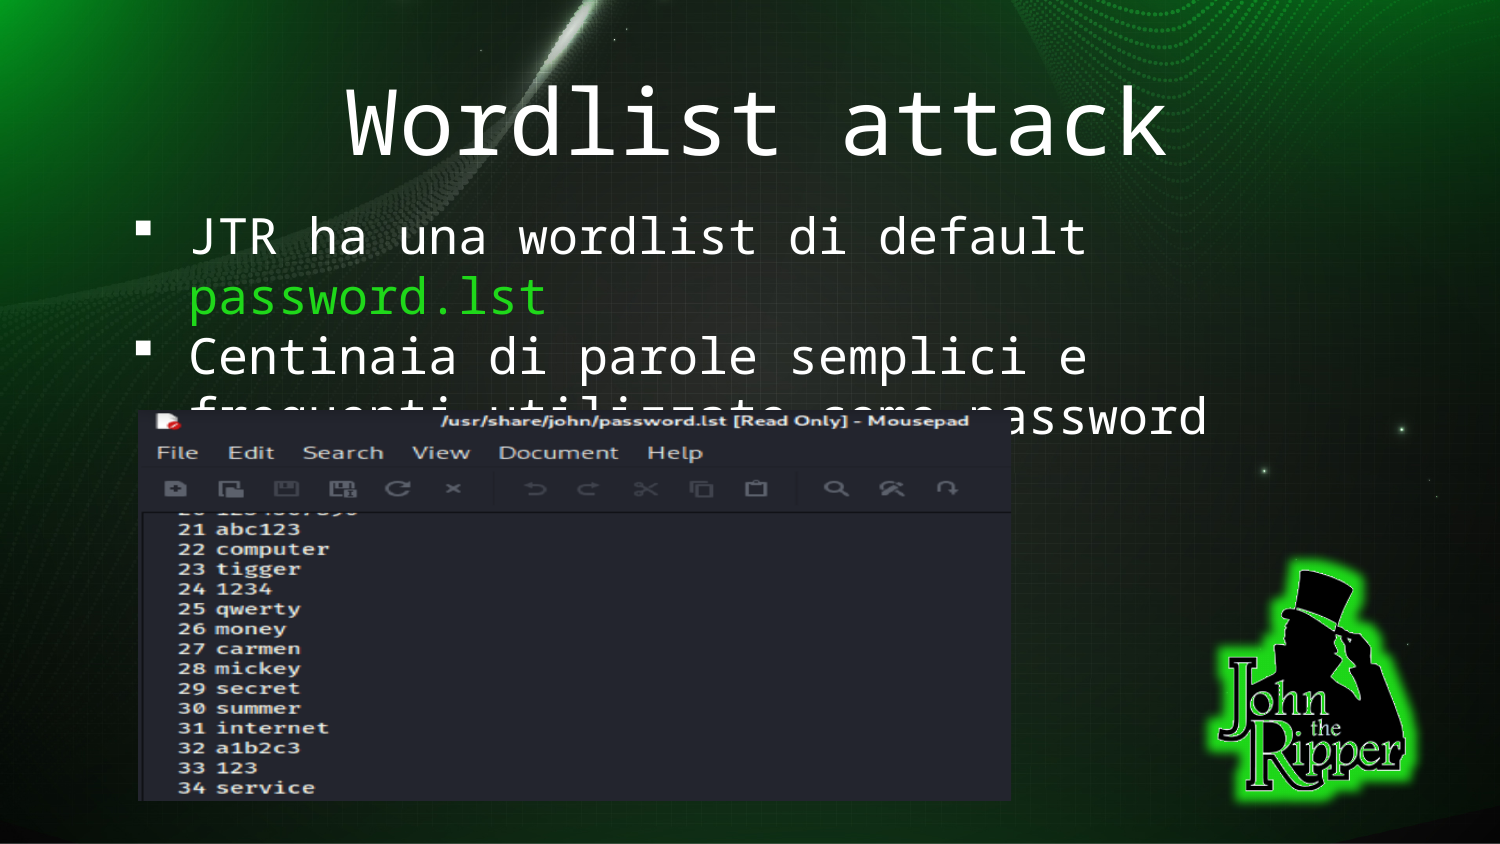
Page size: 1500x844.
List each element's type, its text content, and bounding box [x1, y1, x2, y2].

picture [0, 0, 1500, 844]
text_box JTR ha una wordlist di default password.lst Centinaia di parole semplici e frequenti utilizzate come password [117, 197, 1395, 452]
list Wordlist attack [157, 68, 1357, 177]
